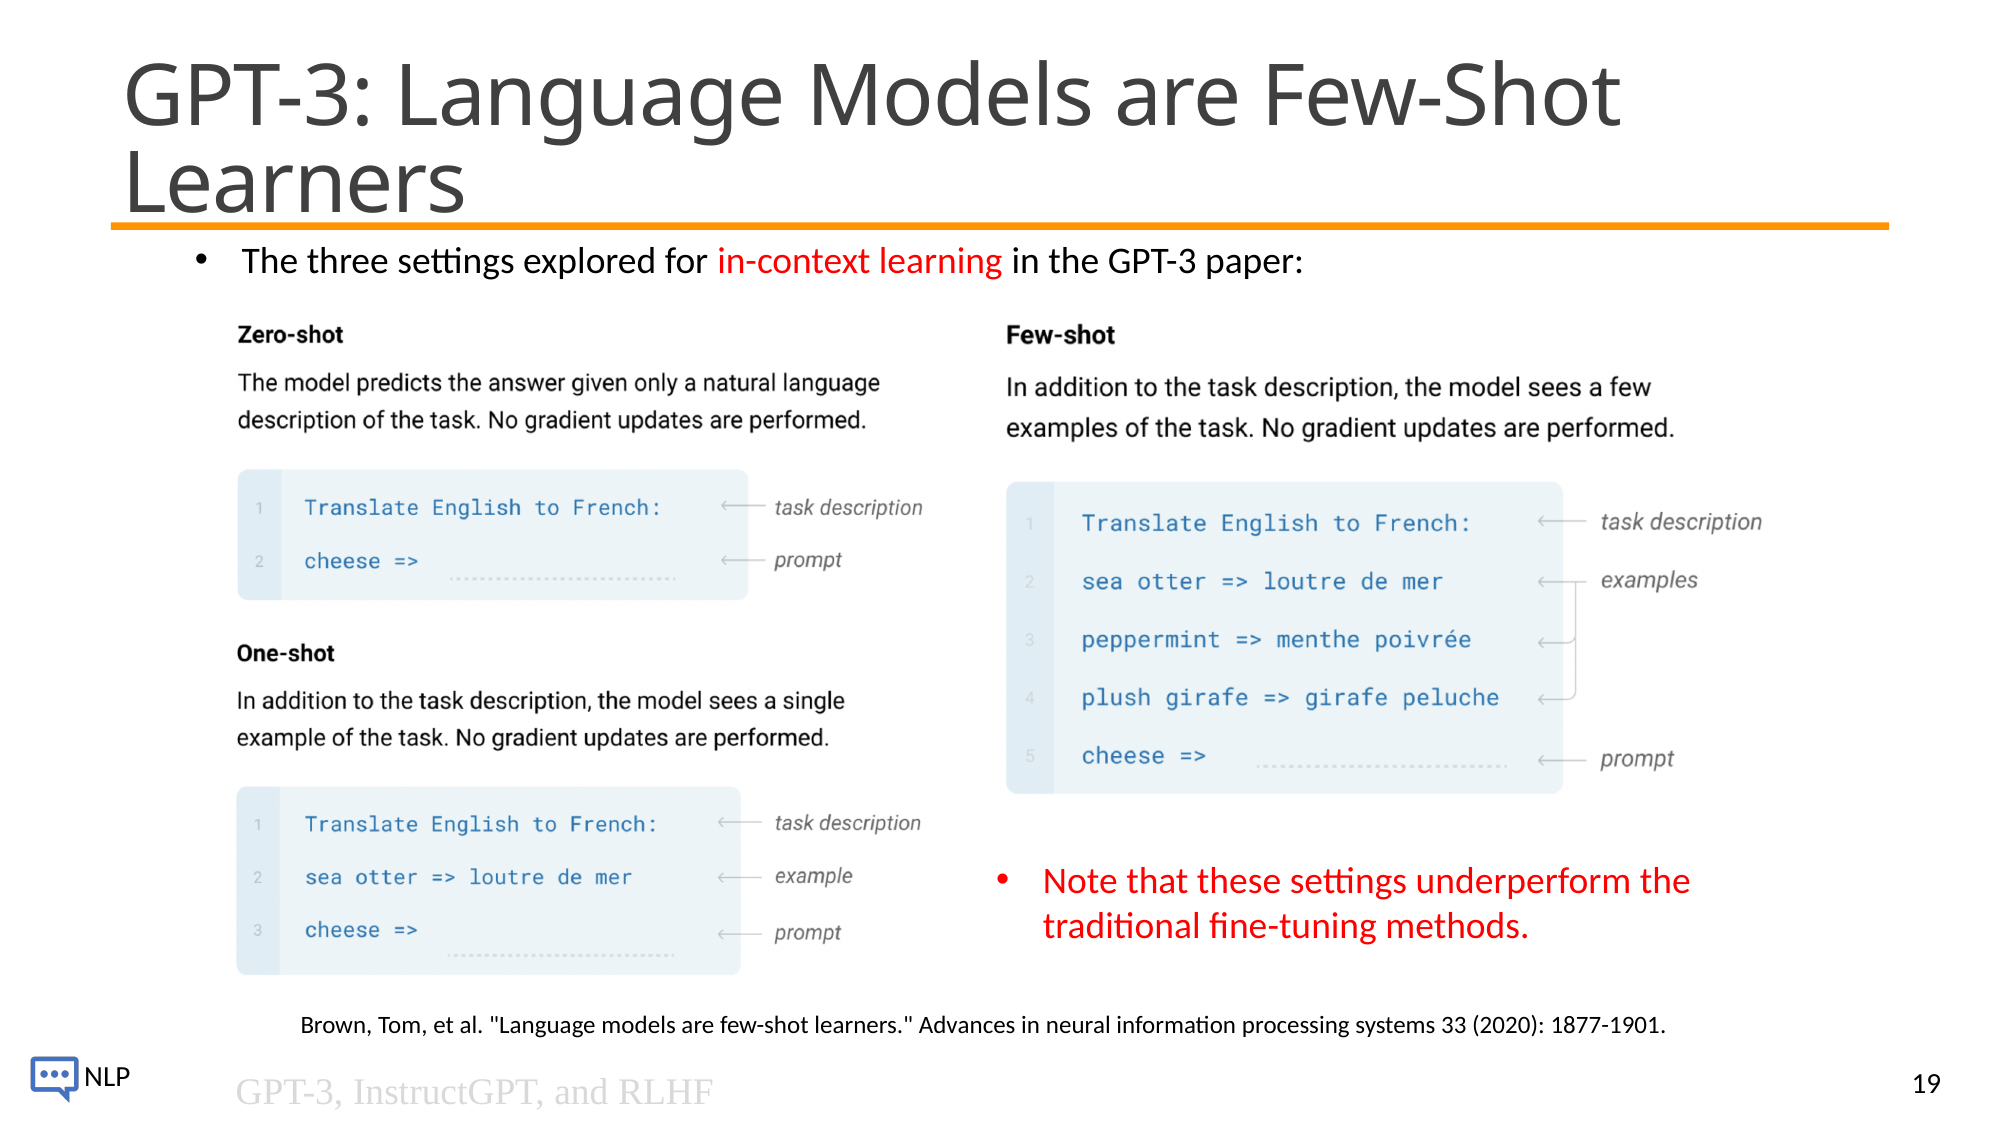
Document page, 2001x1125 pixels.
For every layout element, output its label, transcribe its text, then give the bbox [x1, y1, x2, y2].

slide_number 19 [1740, 1052, 1957, 1113]
text_box GPT-3, InstructGPT, and RLHF [220, 1059, 1263, 1120]
picture [23, 1047, 86, 1110]
picture [228, 317, 931, 610]
picture [999, 317, 1772, 803]
text_box The three settings explored for in-context learning in the GPT-3 paper: [179, 228, 1547, 289]
text_box Brown, Tom, et al. "Language models are few-shot learners." Advances in neural information processing systems 33 (2020): 1877-1901. [285, 1001, 1732, 1047]
title GPT-3: Language Models are Few-Shot Learners [107, 58, 1899, 228]
text_box Note that these settings underperform the traditional fine-tuning methods. [981, 848, 1718, 954]
picture [228, 637, 931, 985]
